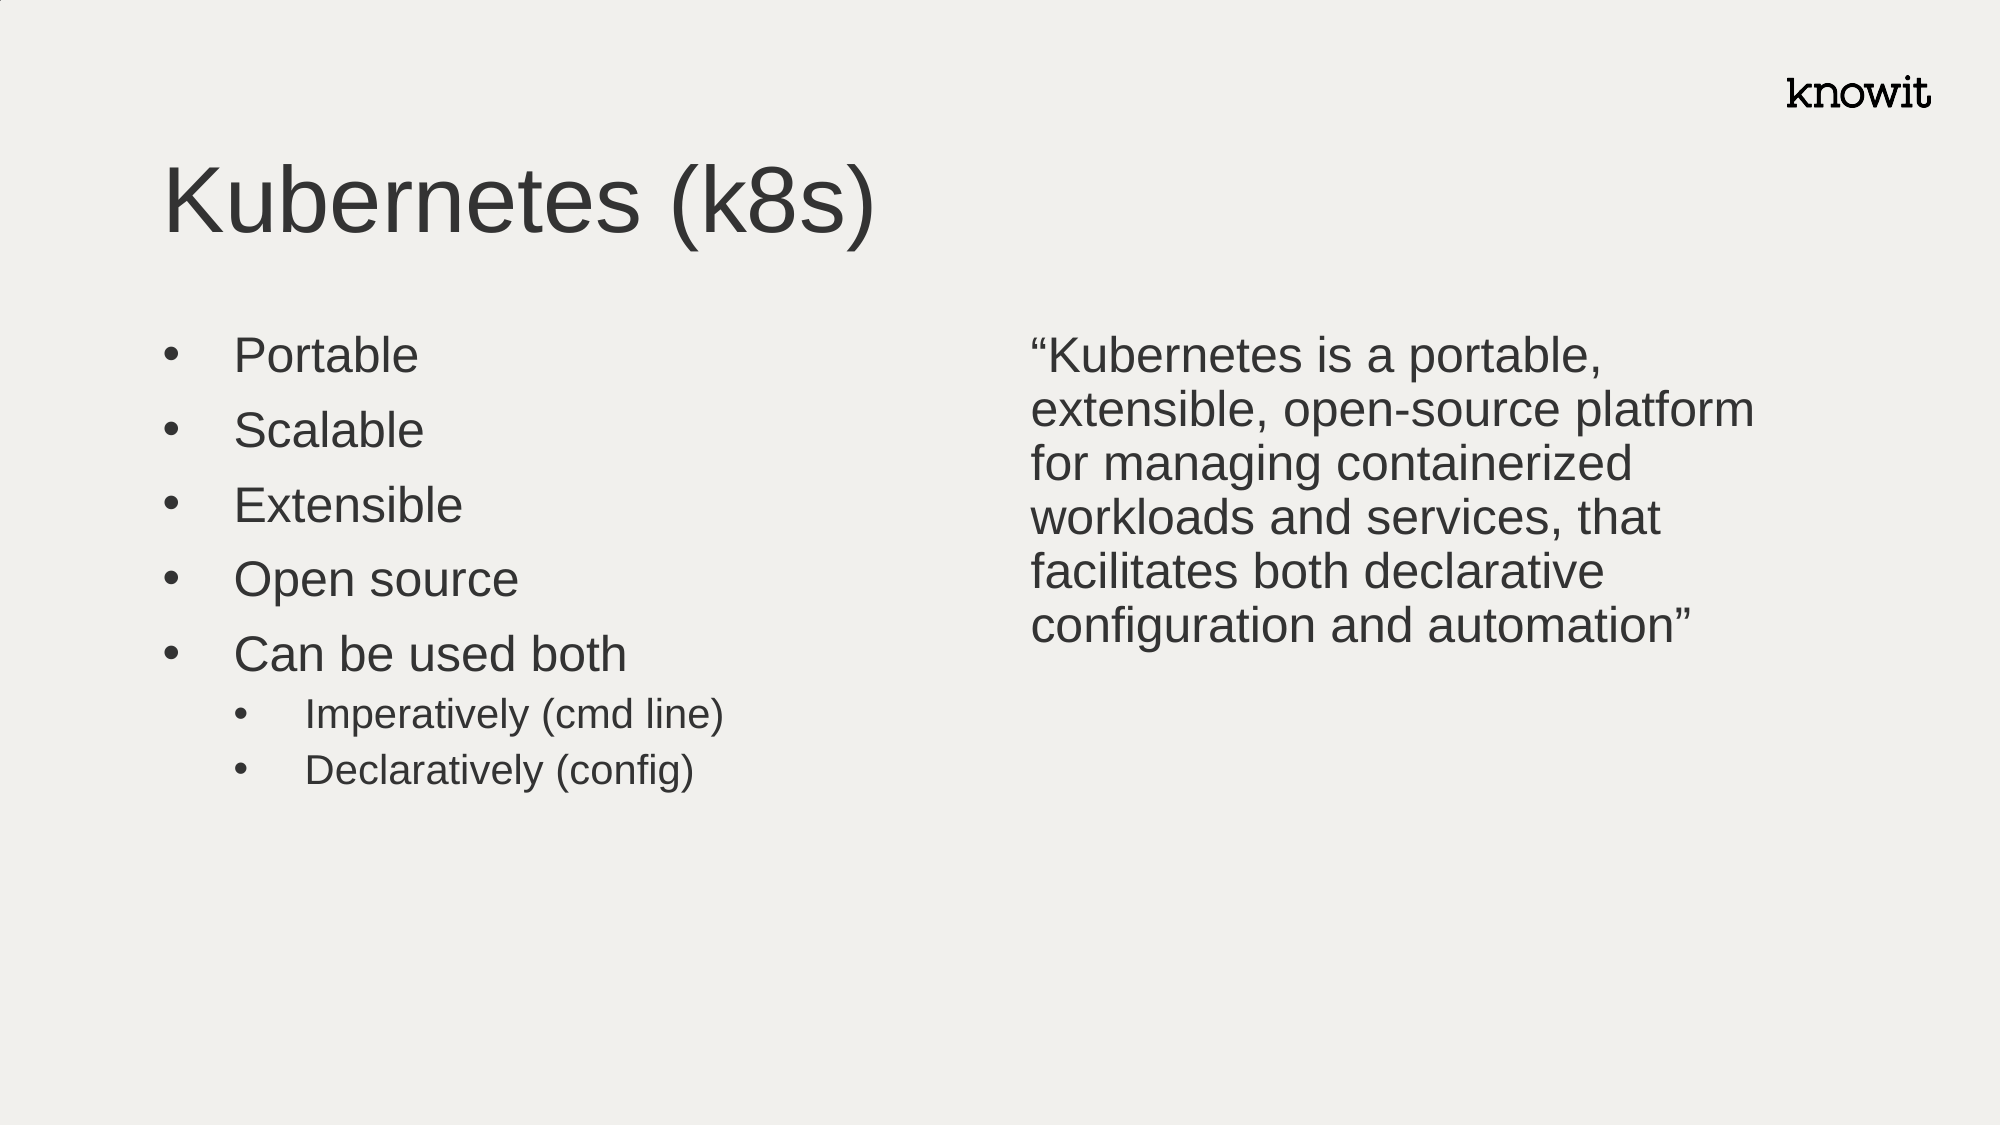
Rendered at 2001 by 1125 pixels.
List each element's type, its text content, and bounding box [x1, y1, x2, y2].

list “Kubernetes is a portable, extensible, open-source platform for managing containerized workloads and services, that facilitates both declarative configuration and automation” [1030, 321, 1786, 1003]
picture [1787, 75, 1931, 108]
title Kubernetes (k8s) [162, 131, 1786, 297]
list Portable Scalable Extensible Open source Can be used both Imperatively (cmd line) Declaratively (config) [162, 321, 918, 1003]
